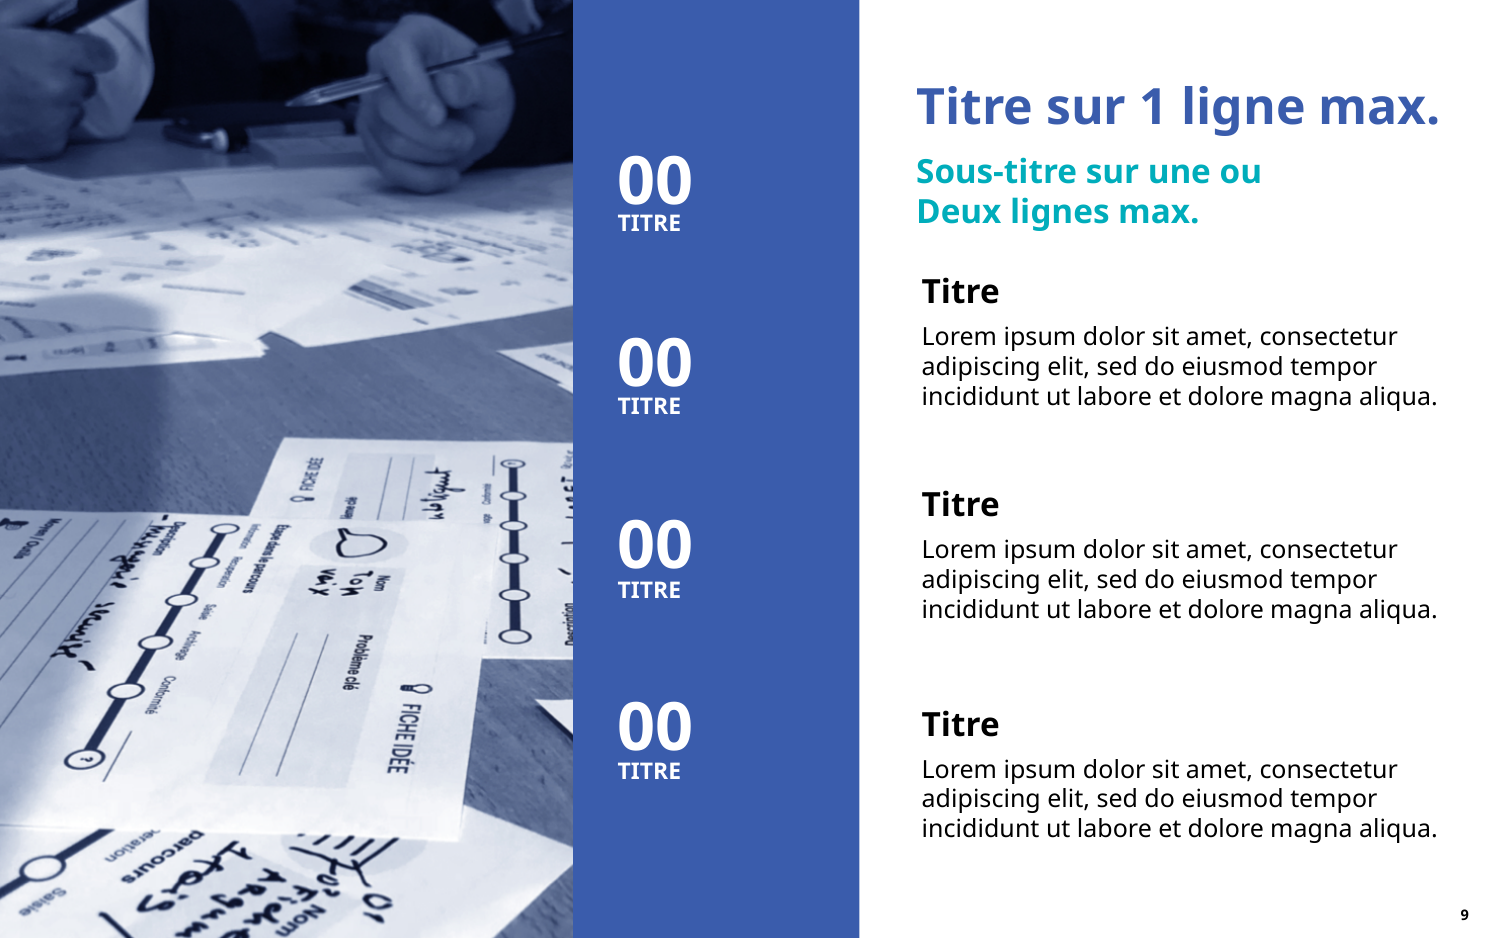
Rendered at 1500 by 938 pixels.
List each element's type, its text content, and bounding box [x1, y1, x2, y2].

title Titre sur 1 ligne max. [916, 76, 1461, 127]
list Lorem ipsum dolor sit amet, consectetur adipiscing elit, sed do eiusmod tempor incididunt ut labore et dolore magna aliqua. [921, 320, 1461, 457]
list Titre [921, 702, 1461, 753]
list TITRE [617, 756, 820, 828]
list Lorem ipsum dolor sit amet, consectetur adipiscing elit, sed do eiusmod tempor incididunt ut labore et dolore magna aliqua. [921, 533, 1461, 671]
list 00 [617, 320, 820, 391]
list Titre [921, 483, 1461, 533]
list TITRE [617, 208, 820, 280]
list Titre [921, 270, 1461, 320]
list Sous-titre sur une ou Deux lignes max. [916, 149, 1461, 233]
list TITRE [617, 575, 820, 647]
picture [0, 0, 574, 938]
slide_number 9 [1460, 894, 1500, 937]
list 00 [617, 138, 820, 208]
list TITRE [617, 391, 820, 463]
list Lorem ipsum dolor sit amet, consectetur adipiscing elit, sed do eiusmod tempor incididunt ut labore et dolore magna aliqua. [921, 753, 1461, 890]
list 00 [617, 502, 820, 573]
list 00 [617, 684, 820, 756]
